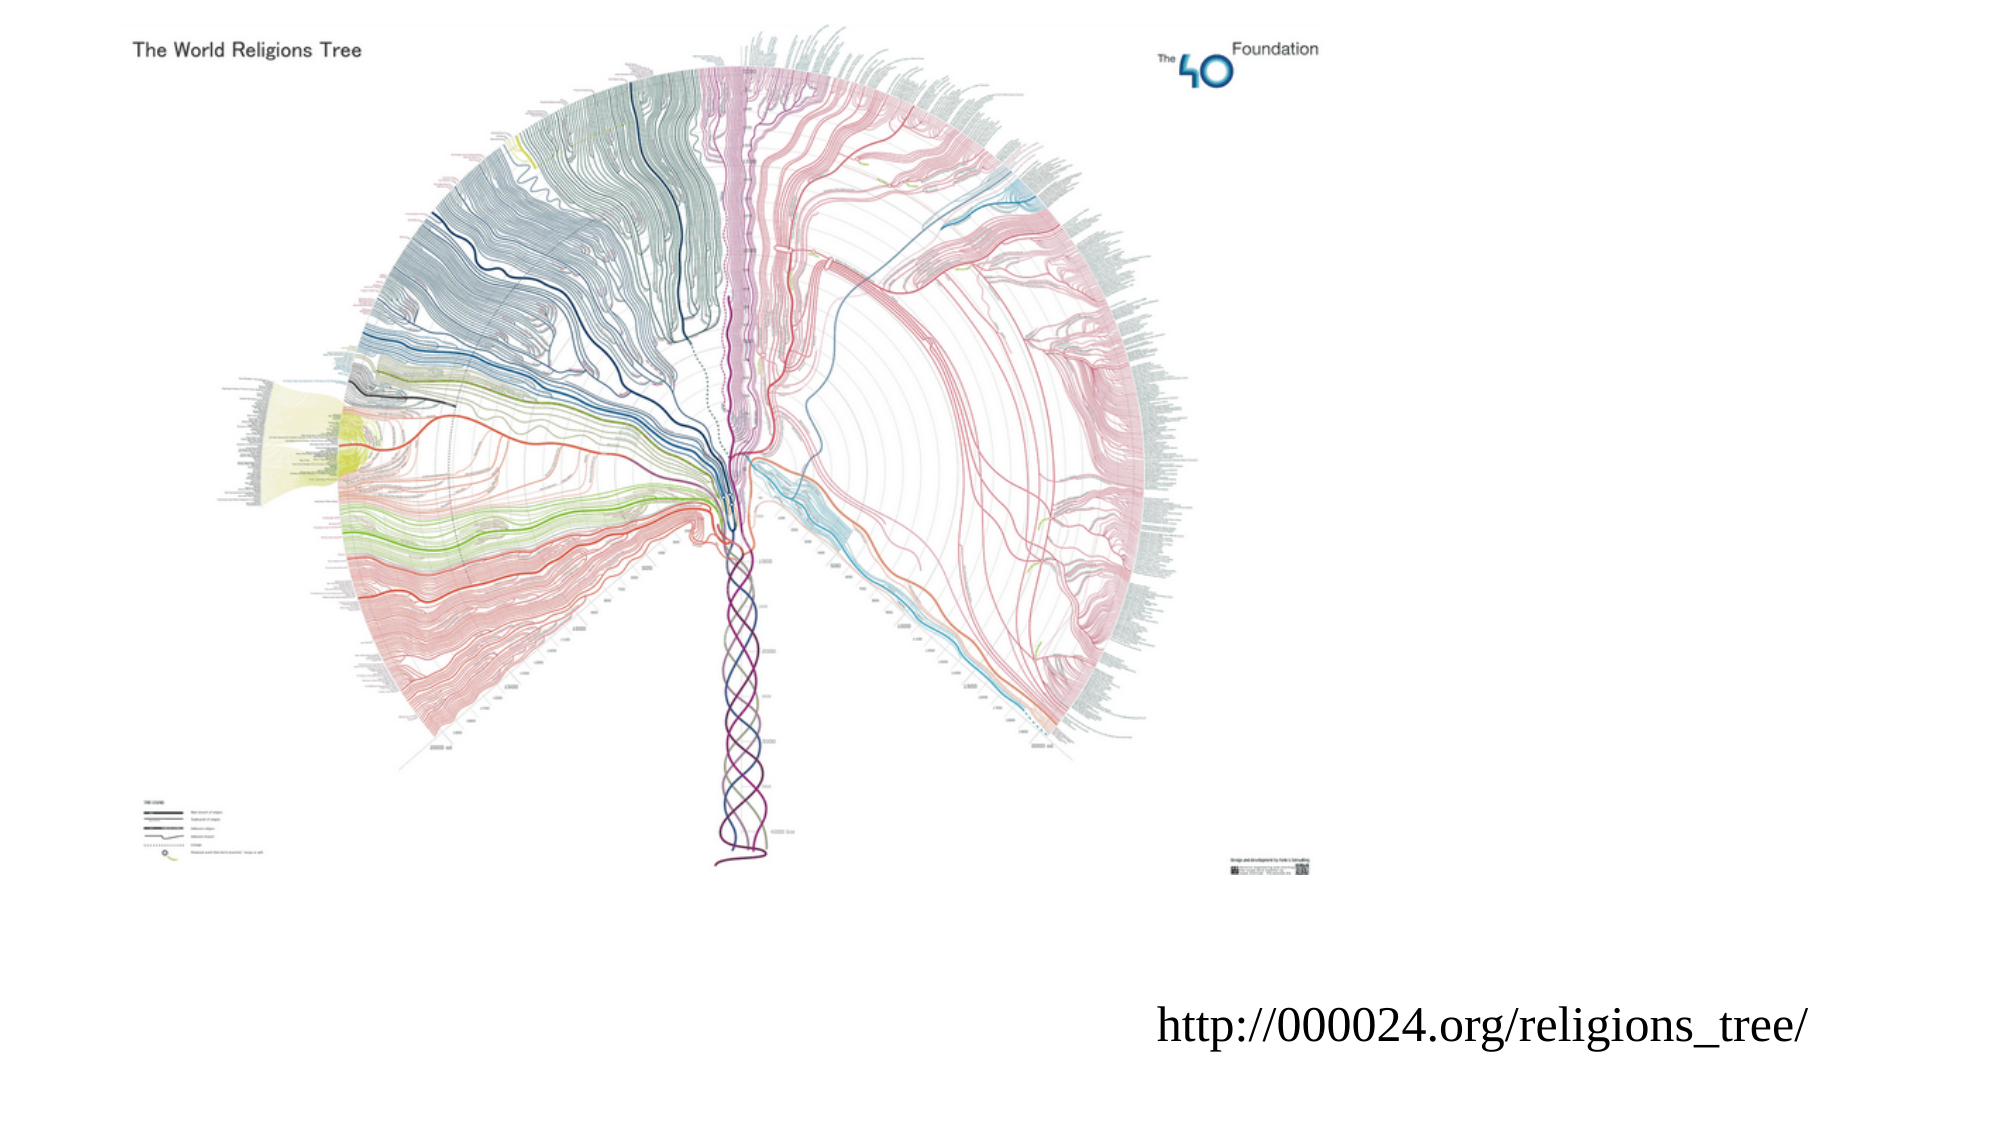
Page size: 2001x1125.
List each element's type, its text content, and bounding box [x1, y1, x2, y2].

picture [118, 23, 1326, 875]
text_box http://000024.org/religions_tree/ [1141, 983, 1824, 1059]
